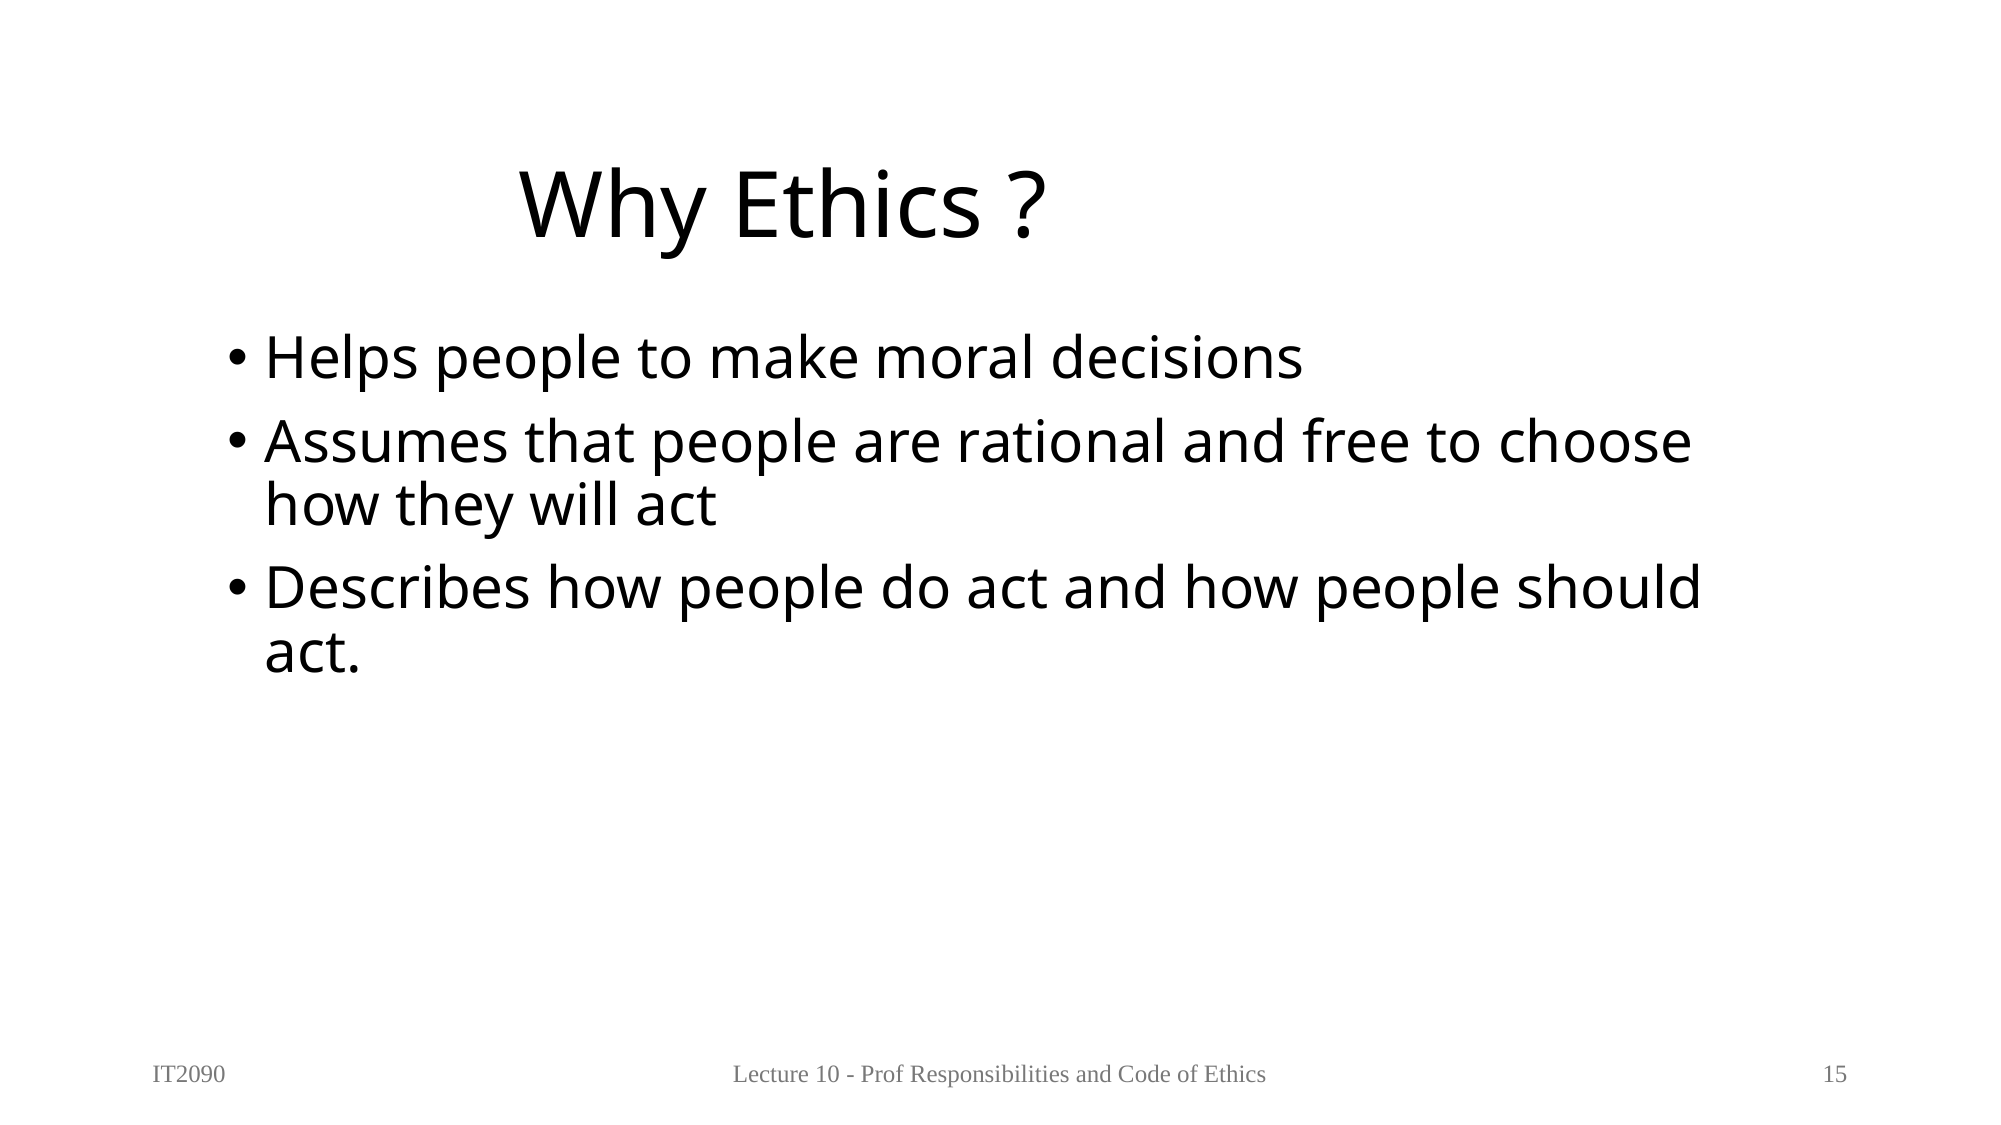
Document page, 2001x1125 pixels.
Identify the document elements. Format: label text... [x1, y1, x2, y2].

title Why Ethics ? [503, 102, 1585, 313]
slide_number IT2090 [137, 1042, 588, 1103]
footer Lecture 10 - Prof Responsibilities and Code of Ethics [662, 1042, 1338, 1103]
slide_number 15 [1412, 1042, 1863, 1103]
list Helps people to make moral decisions Assumes that people are rational and free to choose how they will act Describes how people do act and how people should act. [212, 320, 1788, 811]
